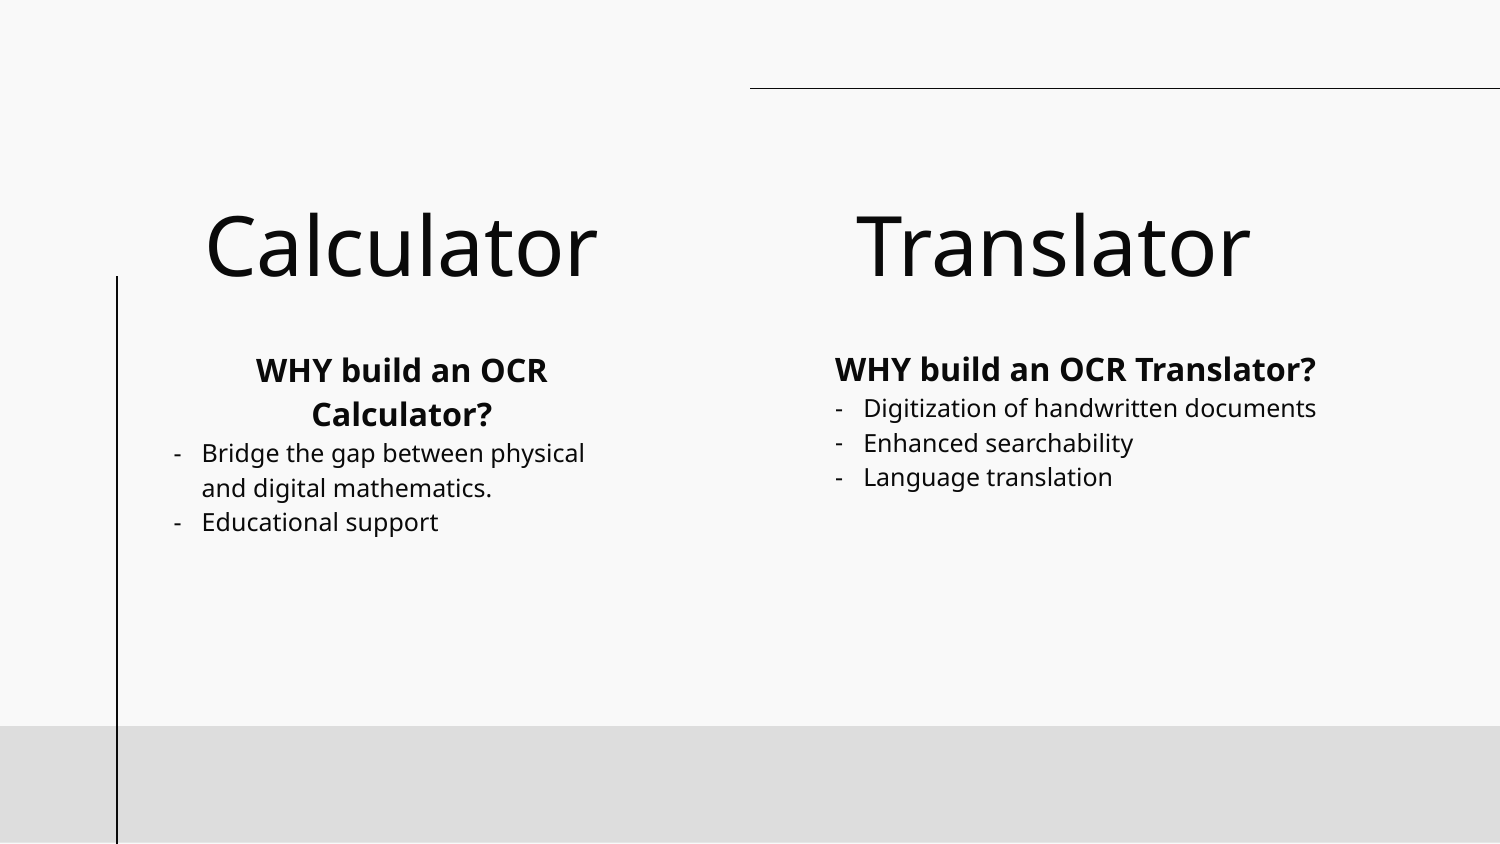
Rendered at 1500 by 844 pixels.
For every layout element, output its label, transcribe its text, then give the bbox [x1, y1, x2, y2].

subtitle WHY build an OCR Calculator? Bridge the gap between physical and digital mathematics. Educational support [158, 329, 646, 534]
text_box Translator [801, 178, 1308, 310]
title Calculator [149, 178, 655, 310]
text_box WHY build an OCR Translator? Digitization of handwritten documents Enhanced searchability Language translation [820, 328, 1342, 534]
